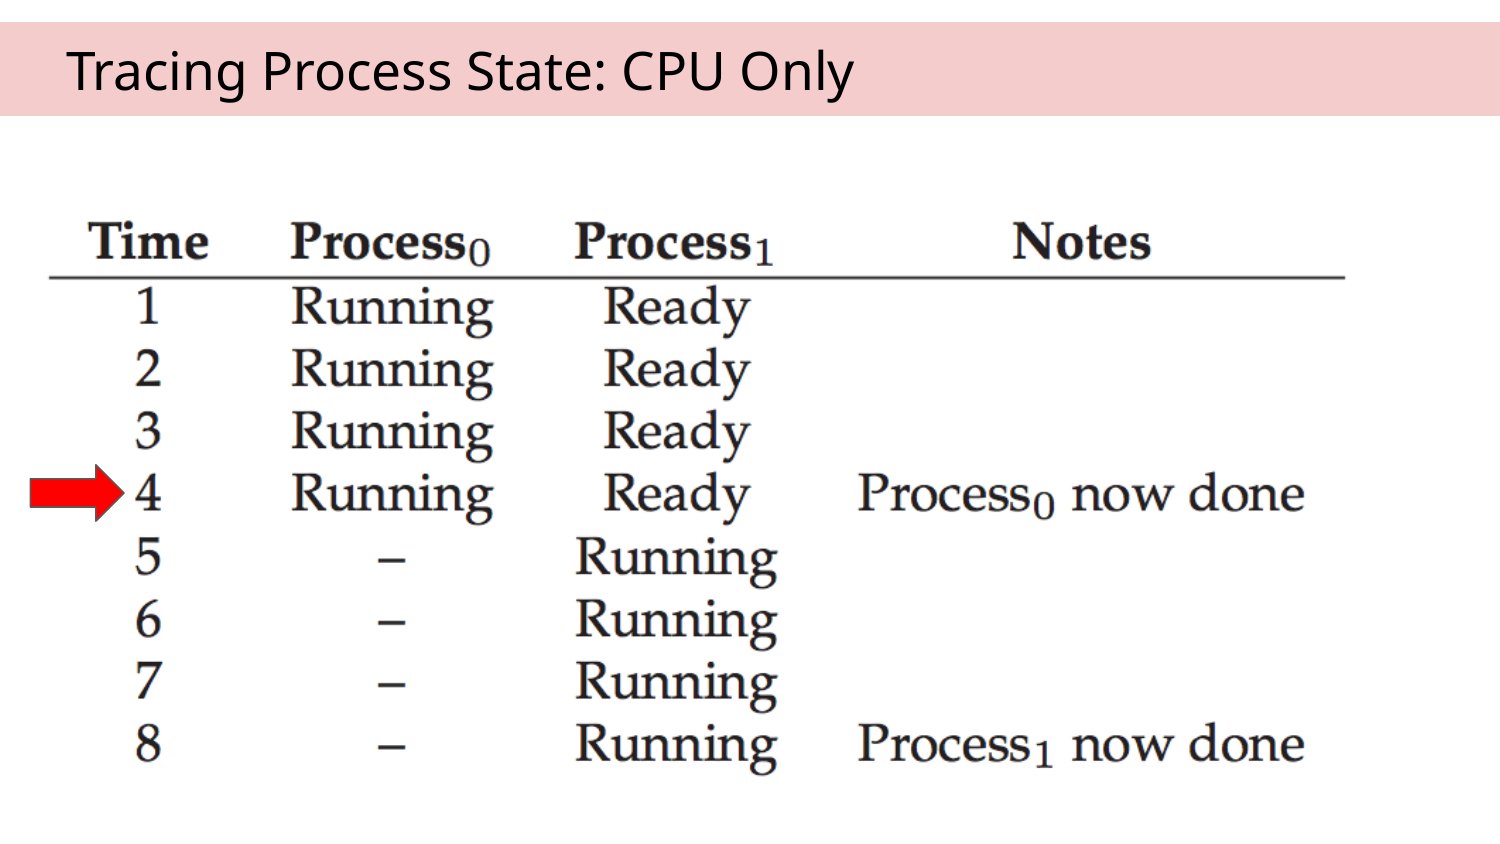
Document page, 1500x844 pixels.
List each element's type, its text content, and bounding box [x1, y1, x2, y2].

title Tracing Process State: CPU Only [51, 22, 1449, 116]
picture [24, 191, 1389, 819]
